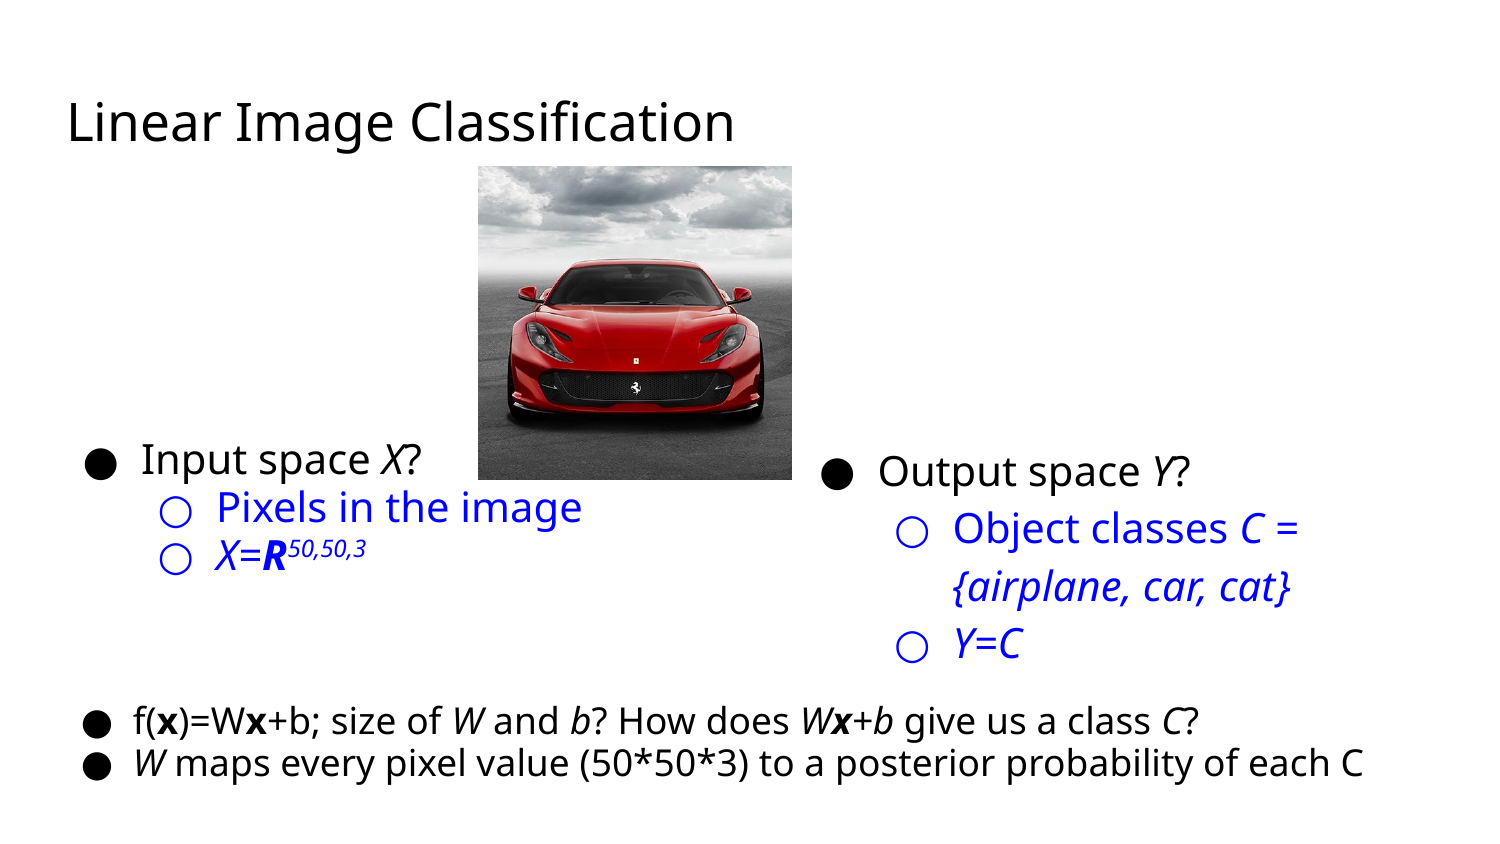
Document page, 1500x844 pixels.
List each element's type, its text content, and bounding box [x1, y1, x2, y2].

title Linear Image Classification [51, 72, 1449, 167]
list Output space Y? Object classes C = {airplane, car, cat} Y=C [787, 421, 1487, 685]
picture [478, 166, 792, 480]
list f(x)=Wx+b; size of W and b? How does Wx+b give us a class C? W maps every pixel value (50*50*3) to a posterior probability of each C [51, 685, 1487, 830]
list Input space X? Pixels in the image X=R50,50,3 [51, 421, 750, 685]
